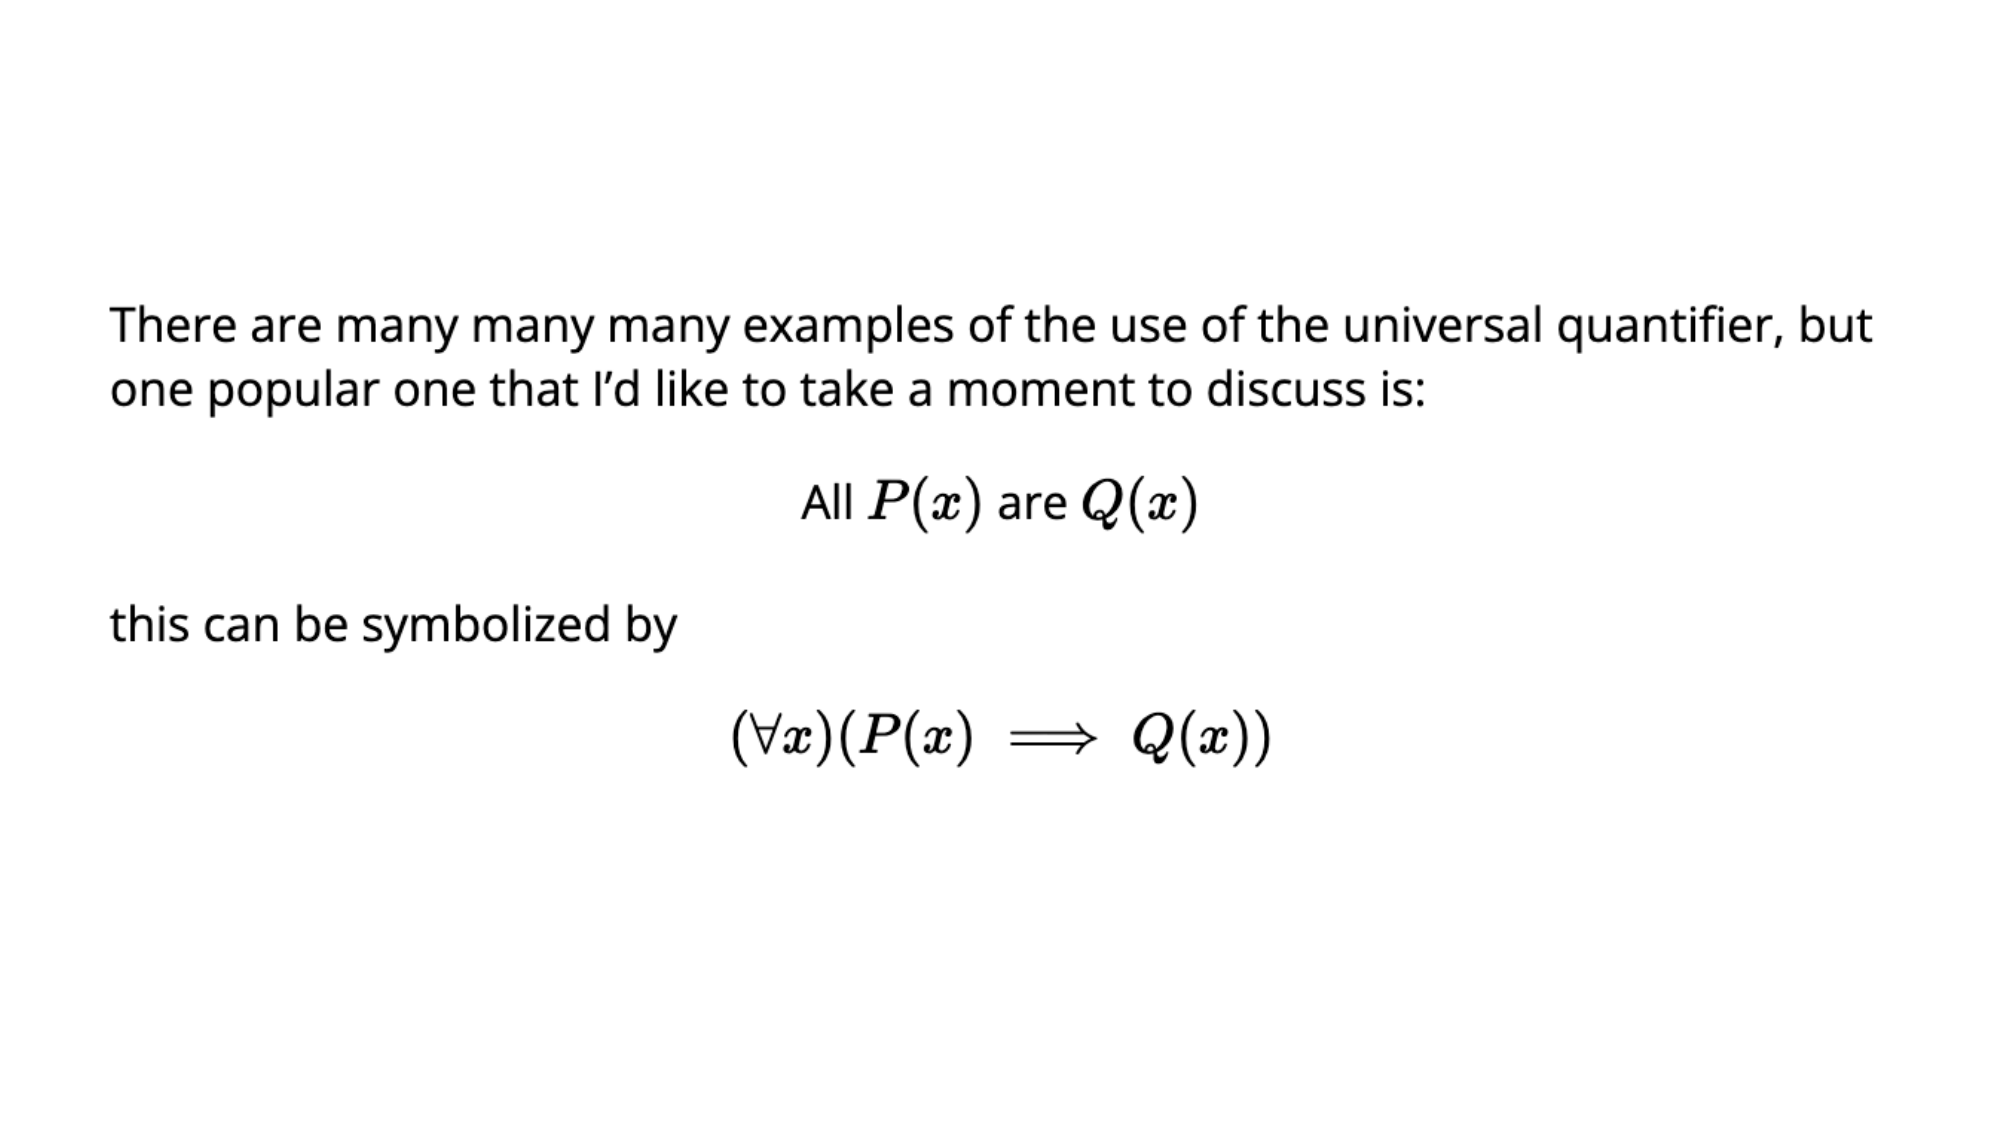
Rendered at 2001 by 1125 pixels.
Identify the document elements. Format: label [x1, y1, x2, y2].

picture [92, 284, 1908, 841]
